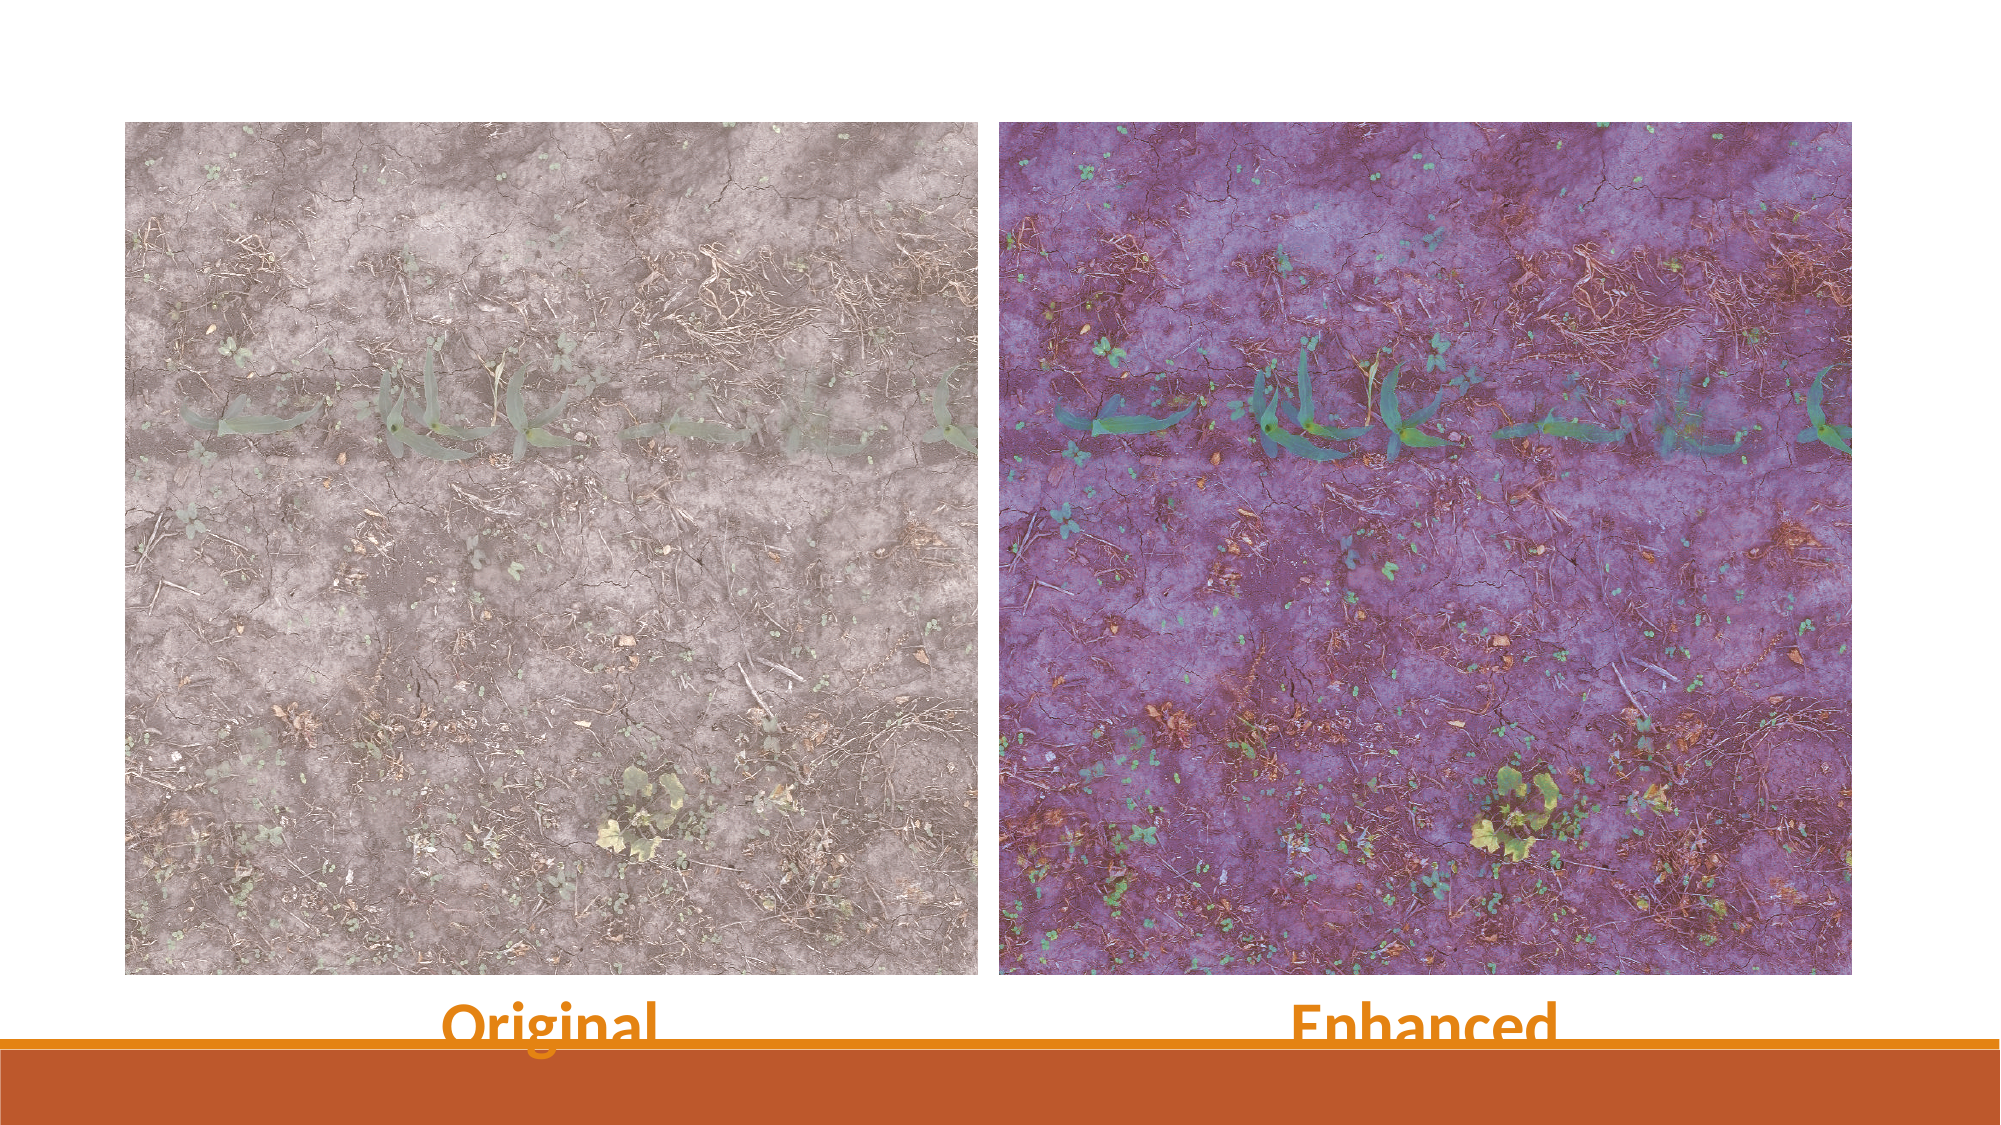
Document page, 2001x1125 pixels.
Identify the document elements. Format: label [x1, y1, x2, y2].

picture [124, 121, 978, 975]
text_box [425, 973, 1578, 1071]
picture [999, 121, 1853, 975]
